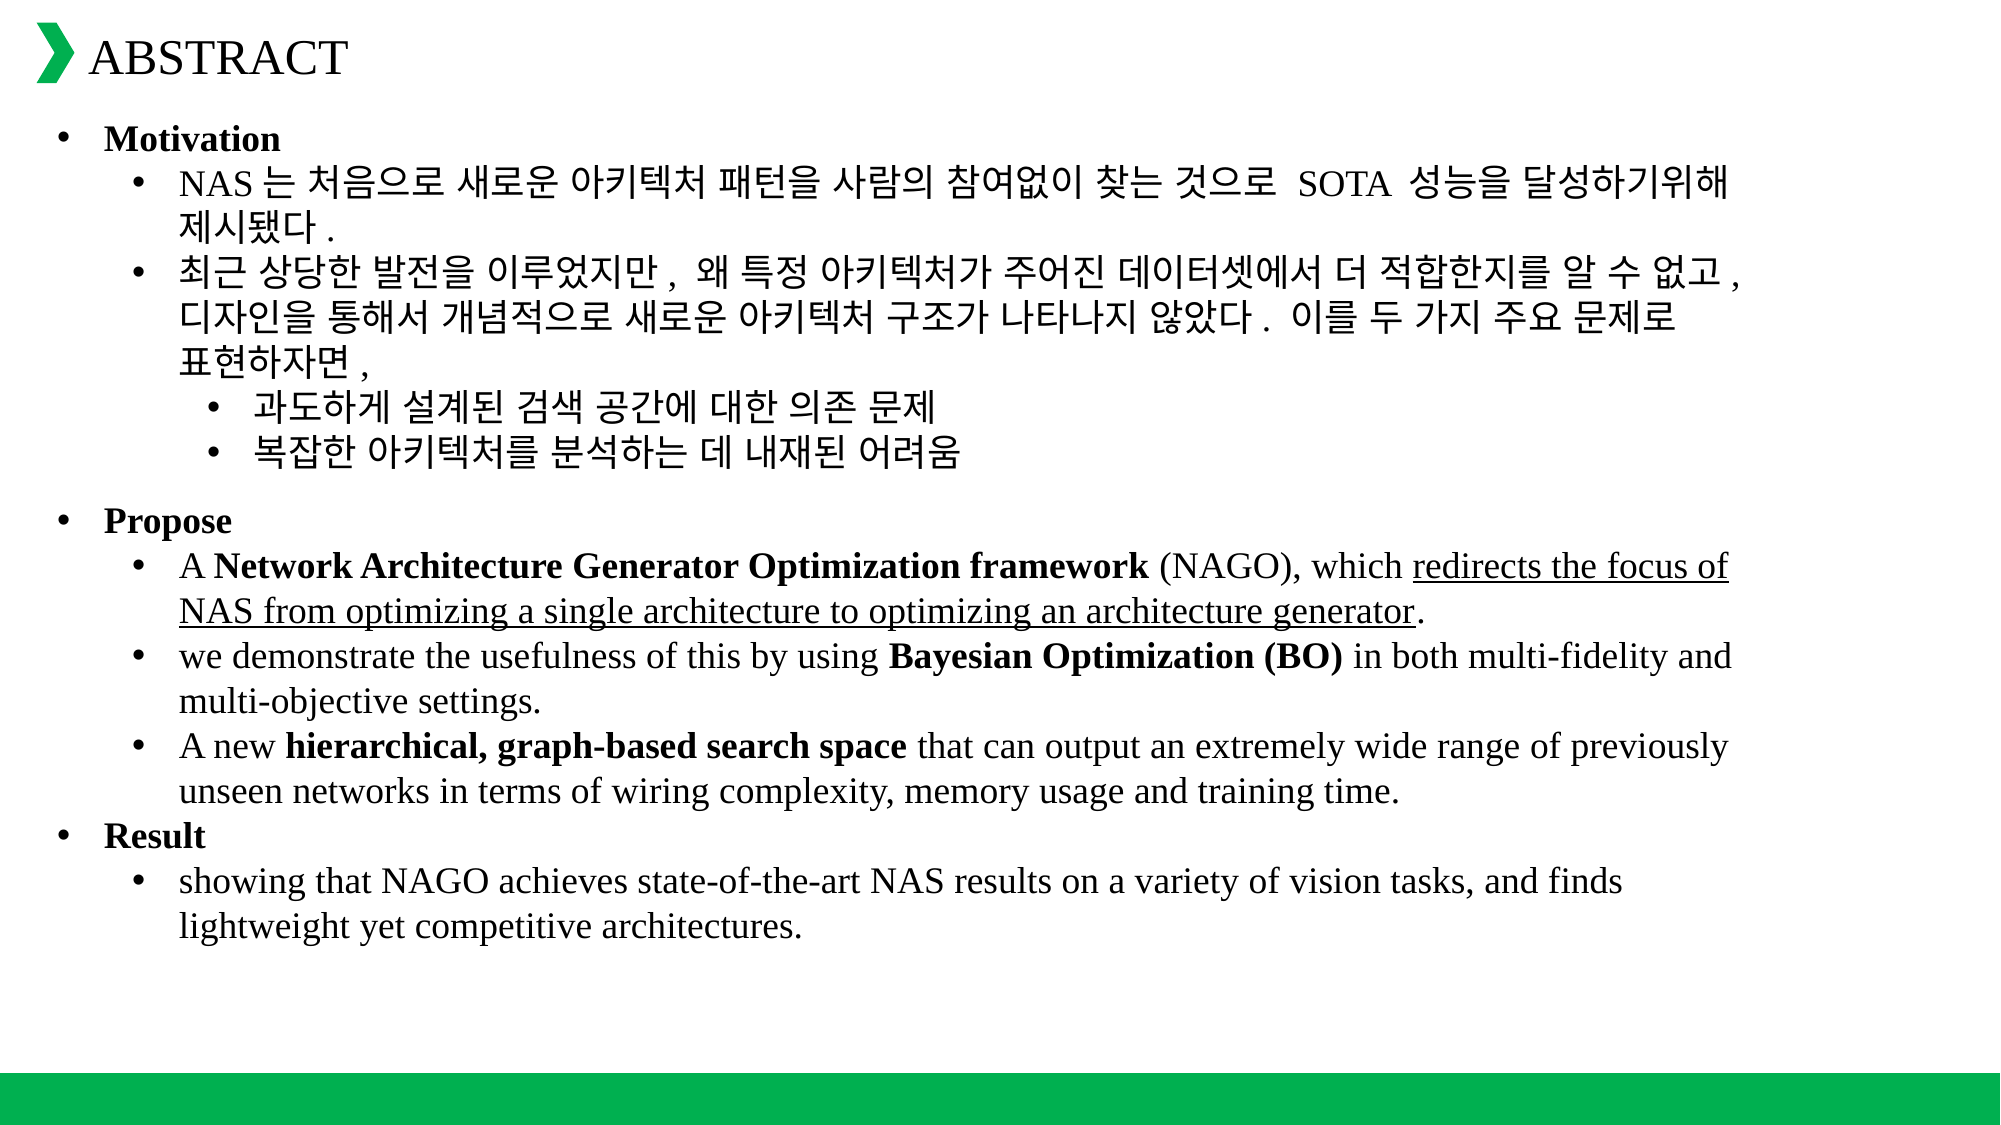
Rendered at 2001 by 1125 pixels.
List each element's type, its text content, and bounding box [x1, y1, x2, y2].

subtitle ABSTRACT [73, 23, 1878, 110]
text_box [36, 22, 75, 84]
text_box Motivation NAS는 처음으로 새로운 아키텍처 패턴을 사람의 참여없이 찾는 것으로 SOTA 성능을 달성하기위해 제시됐다. 최근 상당한 발전을 이루었지만, 왜 특정 아키텍처가 주어진 데이터셋에서 더 적합한지를 알 수 없고, 디자인을 통해서 개념적으로 새로운 아키텍처 구조가 나타나지 않았다. 이를 두 가지 주요 문제로 표현하자면, 과도하게 설계된 검색 공간에 대한 의존 문제 복잡한 아키텍처를 분석하는 데 내재된 어려움 Propose A Network Architecture Generator Optimization framework (NAGO), which redirects the focus of NAS from optimizing a single architecture to optimizing an architecture generator. we demonstrate the usefulness of this by using Bayesian Optimization (BO) in both multi-fidelity and multi-objective settings. A new hierarchical, graph-based search space that can output an extremely wide range of previously unseen networks in terms of wiring complexity, memory usage and training time. Result showing that NAGO achieves state-of-the-art NAS results on a variety of vision tasks, and finds lightweight yet competitive architectures. [42, 84, 1775, 1044]
text_box [0, 1072, 2000, 1125]
